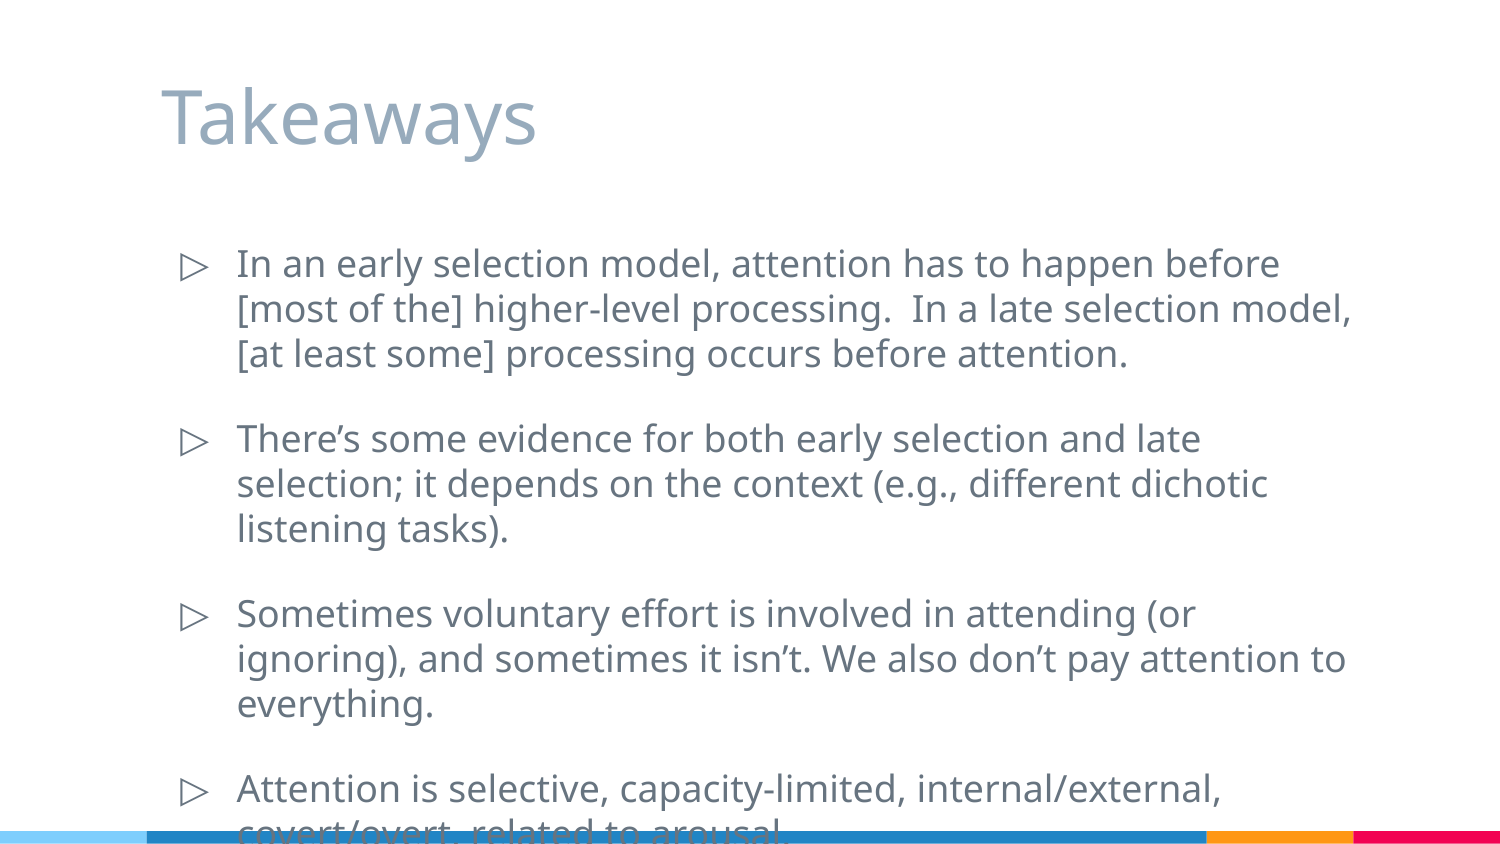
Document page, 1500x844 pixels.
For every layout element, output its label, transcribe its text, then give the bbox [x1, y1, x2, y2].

list In an early selection model, attention has to happen before [most of the] higher-level processing. In a late selection model, [at least some] processing occurs before attention. There’s some evidence for both early selection and late selection; it depends on the context (e.g., different dichotic listening tasks). Sometimes voluntary effort is involved in attending (or ignoring), and sometimes it isn’t. We also don’t pay attention to everything. Attention is selective, capacity-limited, internal/external, covert/overt, related to arousal. [146, 225, 1391, 809]
title Takeaways [146, 33, 1207, 175]
